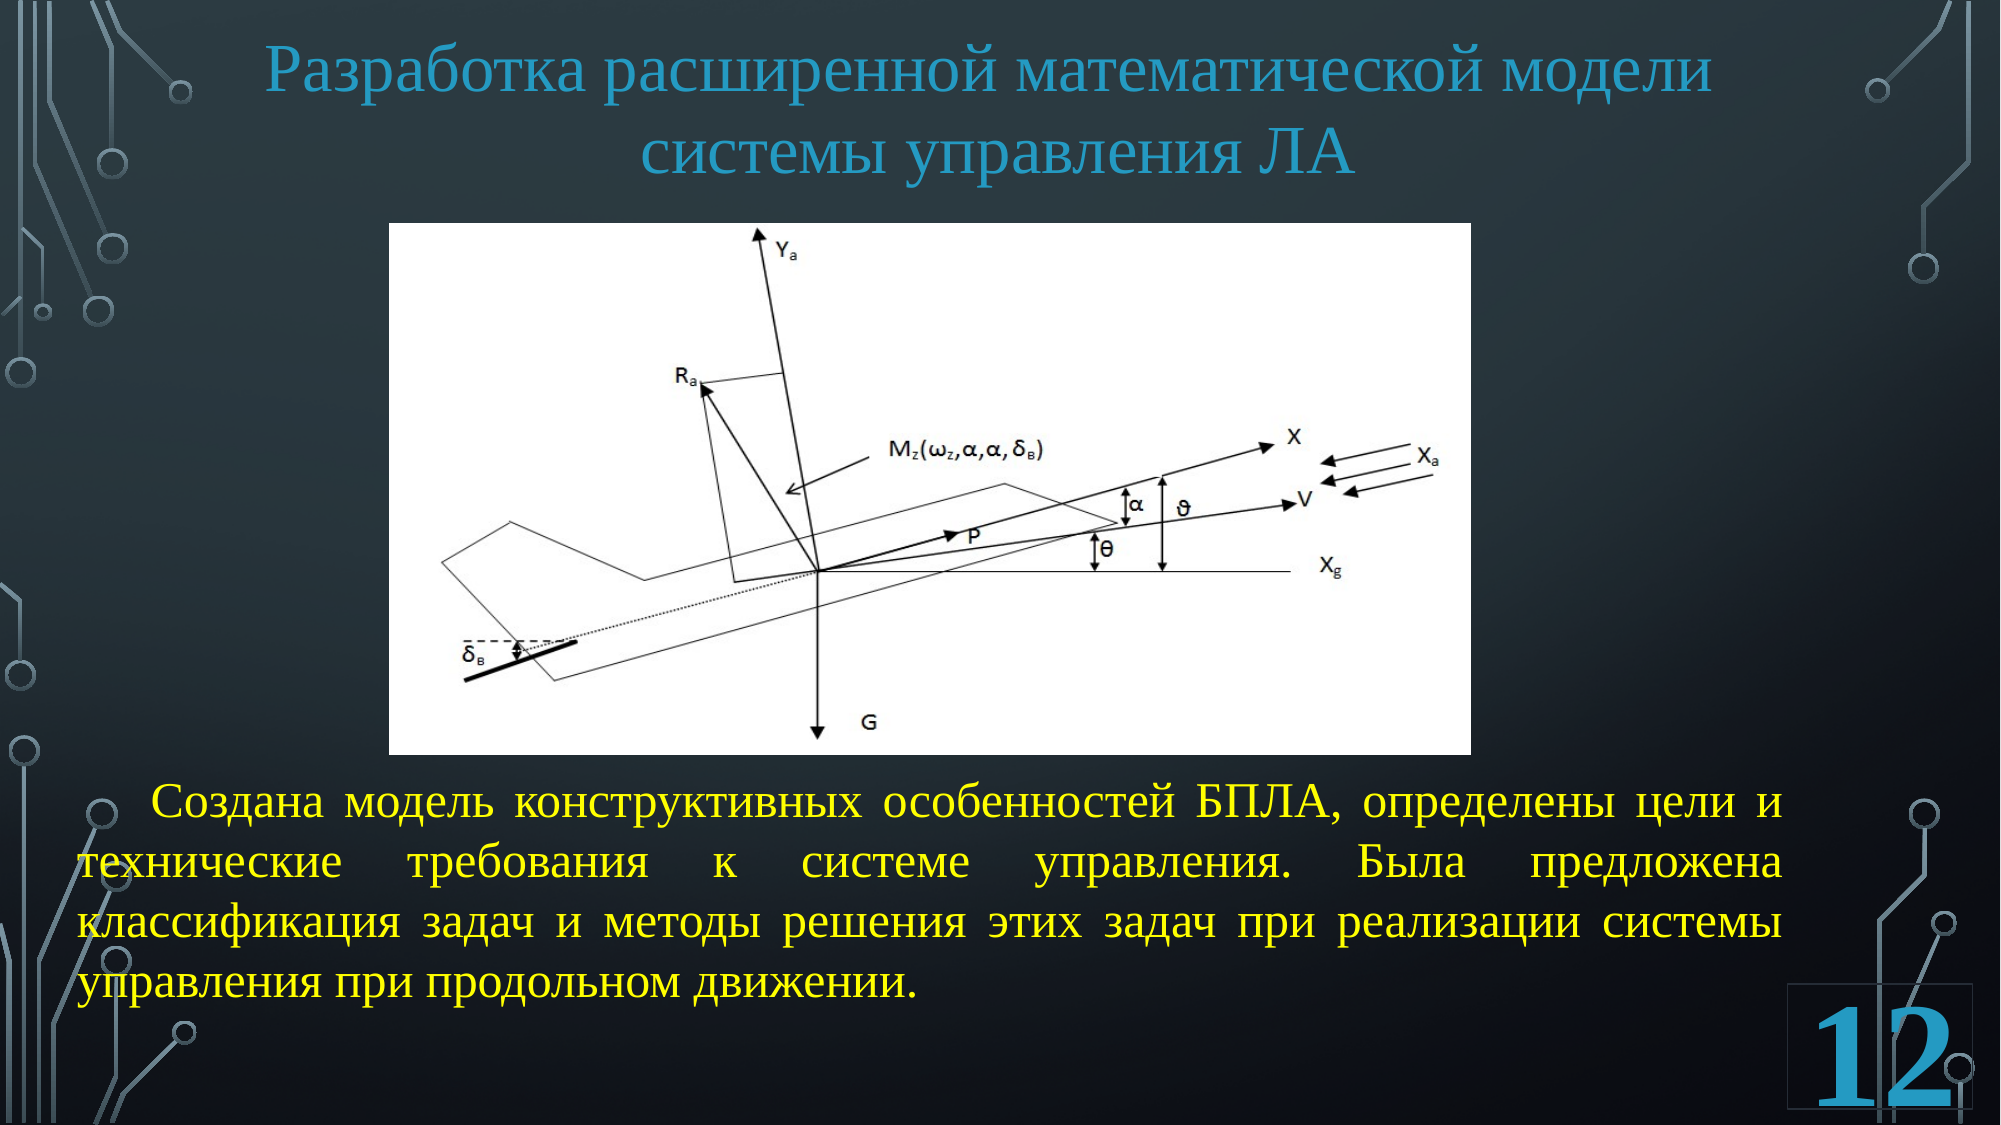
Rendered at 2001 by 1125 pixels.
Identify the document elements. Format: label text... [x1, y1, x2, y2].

picture [389, 223, 1471, 756]
text_box Создана модель конструктивных особенностей БПЛА, определены цели и технические требования к системе управления. Была предложена классификация задач и методы решения этих задач при реализации системы управления при продольном движении. [62, 759, 1799, 1015]
slide_number 12 [1787, 984, 1973, 1109]
text_box Разработка расширенной математической модели системы управления ЛА [24, 14, 1973, 195]
